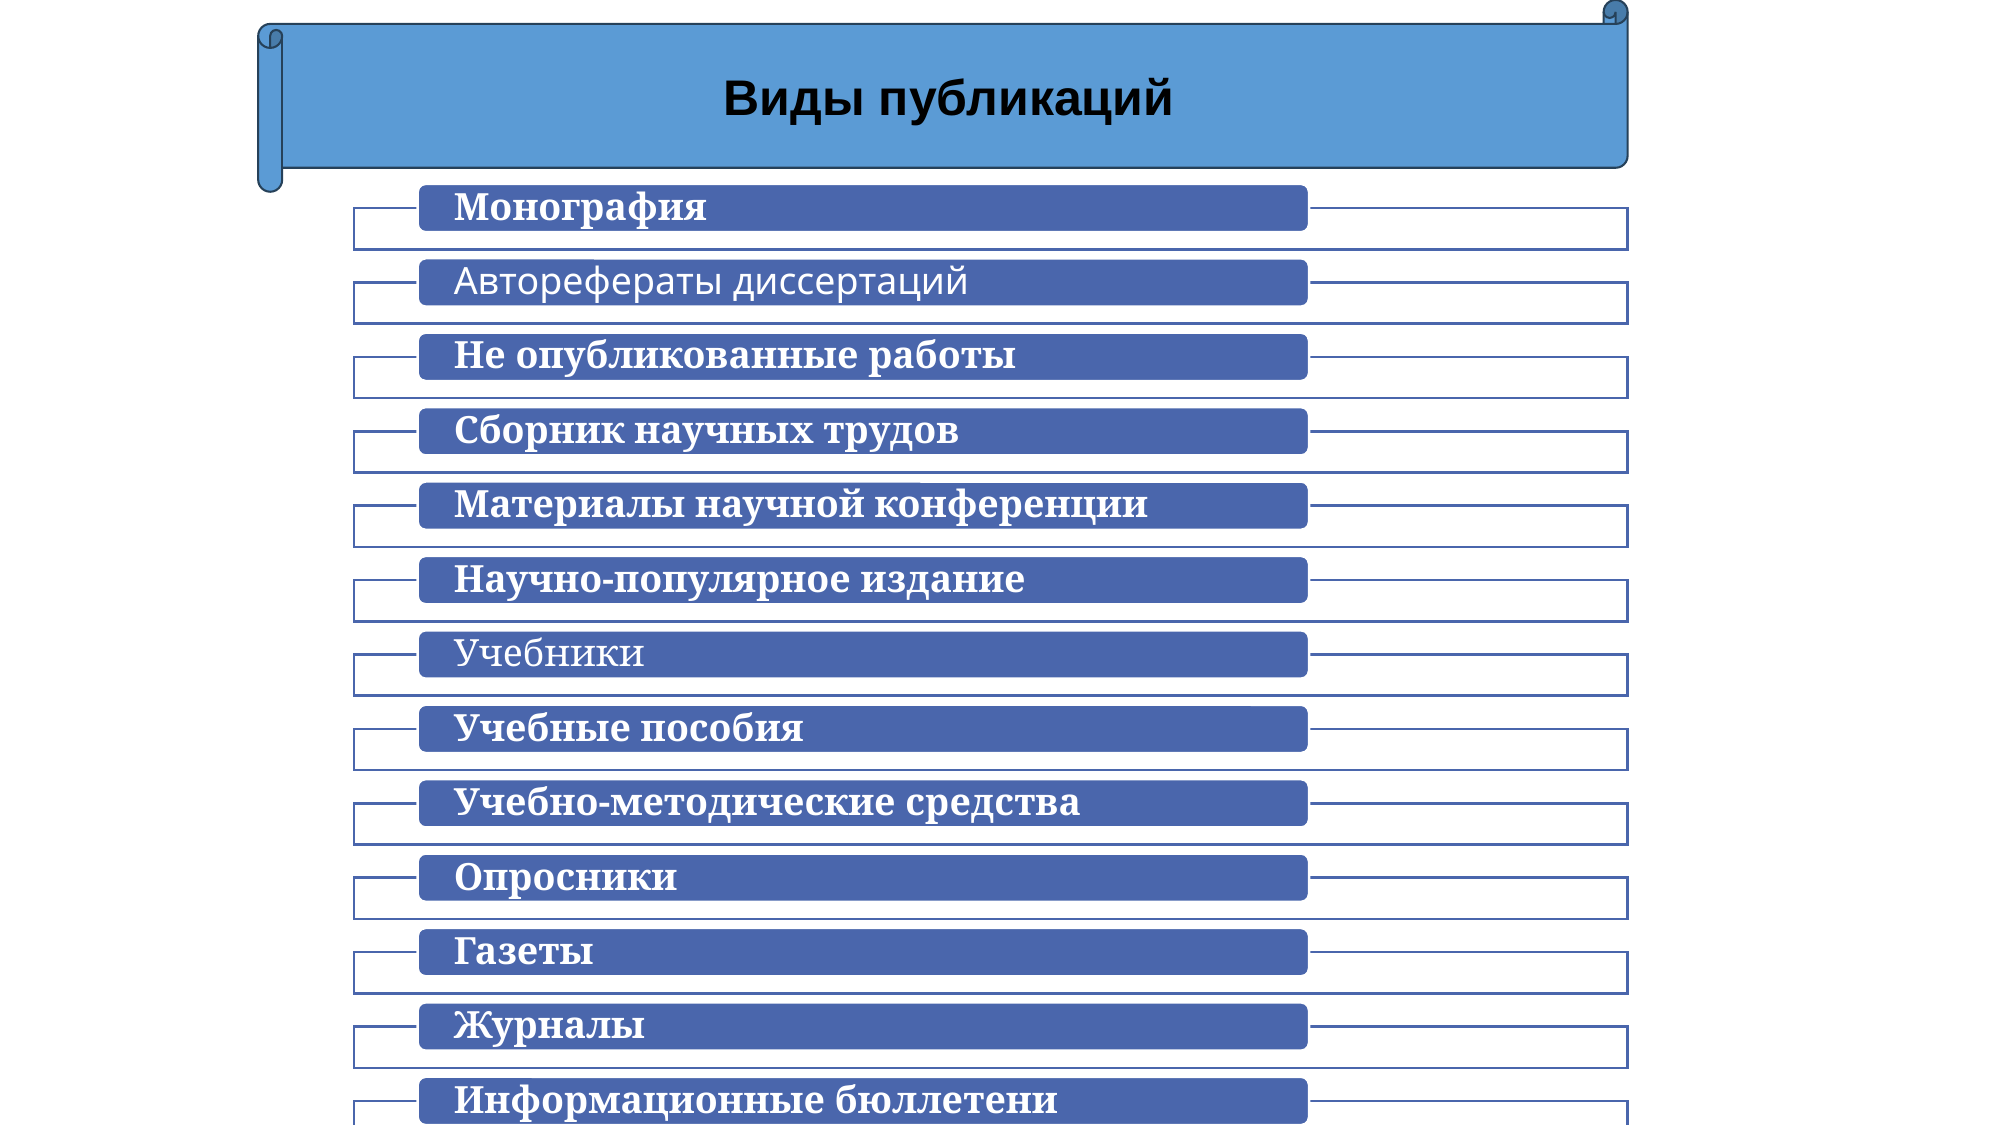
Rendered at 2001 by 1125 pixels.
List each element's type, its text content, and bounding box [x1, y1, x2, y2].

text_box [353, 183, 1628, 1125]
text_box Виды публикаций [258, 0, 1628, 192]
